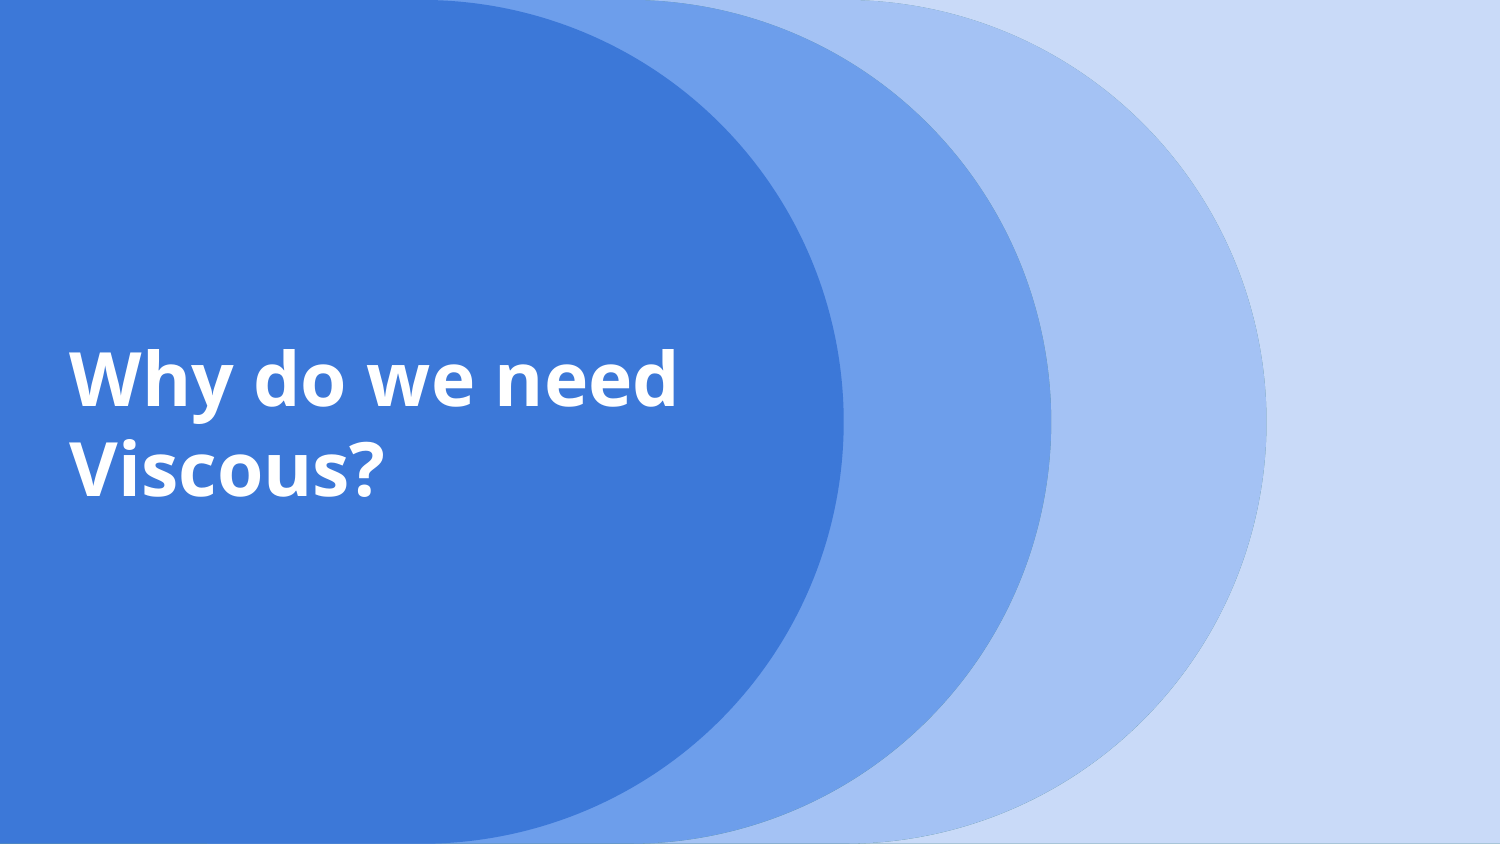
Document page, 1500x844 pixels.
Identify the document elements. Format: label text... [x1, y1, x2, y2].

title Why do we need Viscous? [54, 179, 767, 664]
